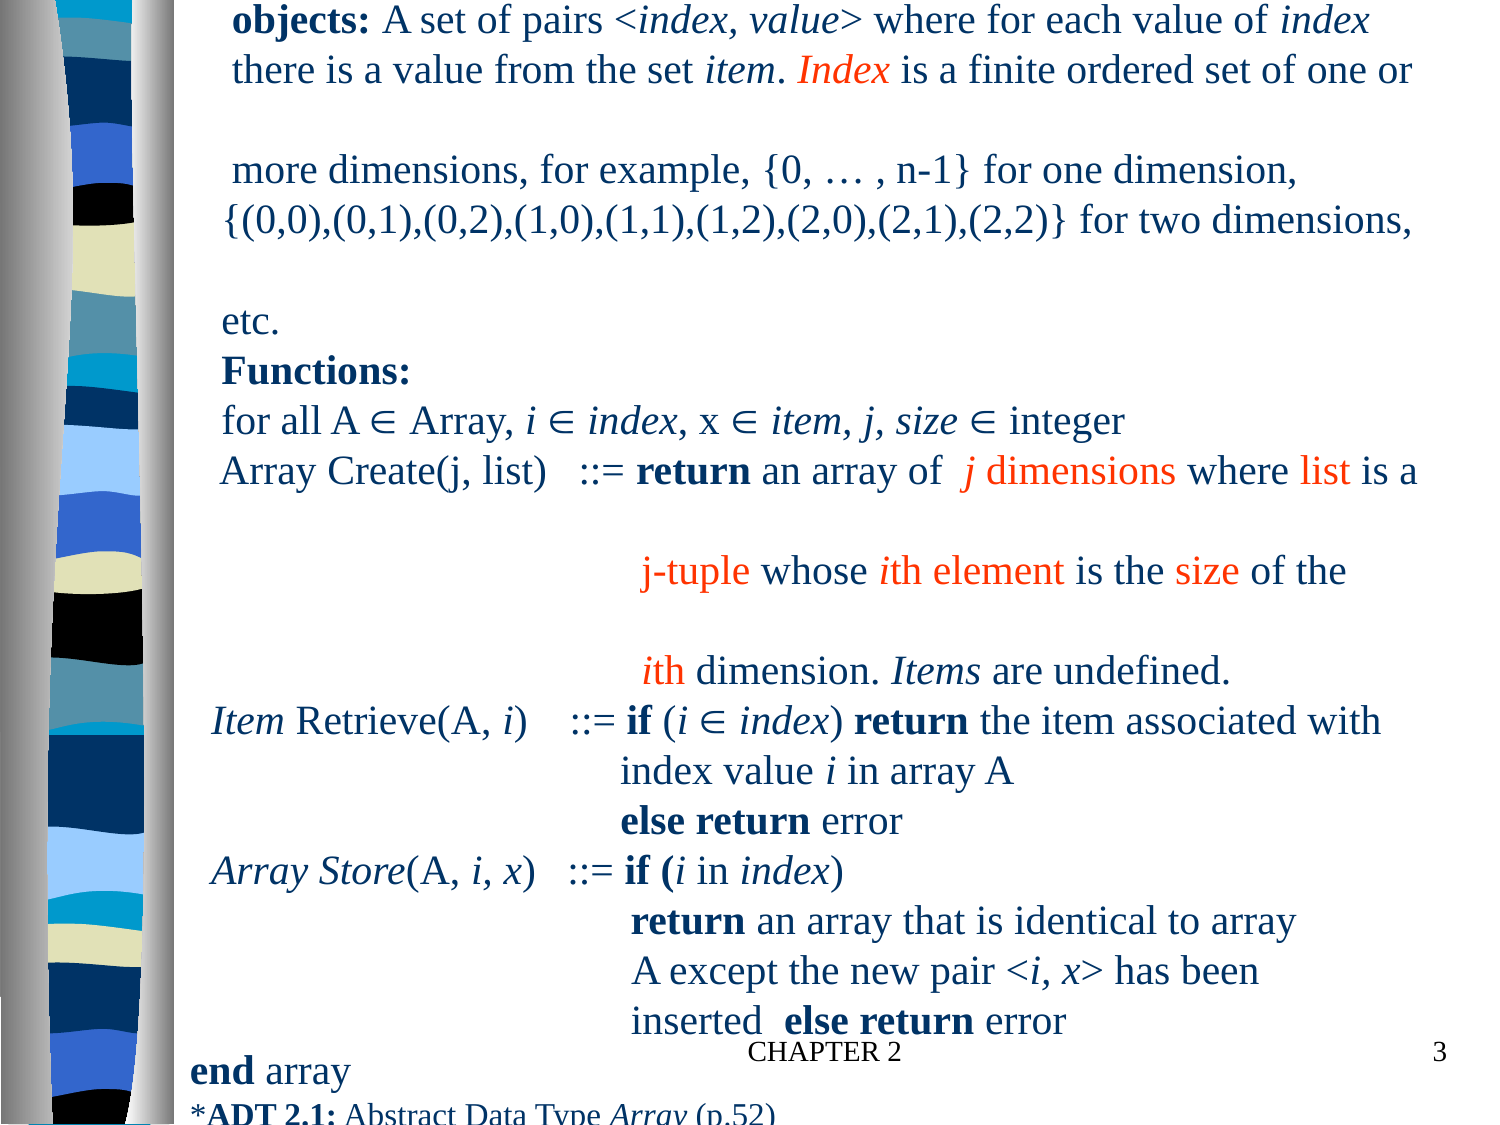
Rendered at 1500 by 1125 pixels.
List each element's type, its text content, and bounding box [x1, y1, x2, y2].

slide_number 3 [1149, 1025, 1463, 1100]
footer CHAPTER 2 [587, 1025, 1063, 1100]
title ADT Array is objects: A set of pairs <index, value> where for each value of index there is a value from the set item. Index is a finite ordered set of one or more dimensions, for example, {0, … , n-1} for one dimension, {(0,0),(0,1),(0,2),(1,0),(1,1),(1,2),(2,0),(2,1),(2,2)} for two dimensions, etc. Functions: for all A  Array, i  index, x  item, j, size  integer Array Create(j, list) ::= return an array of j dimensions where list is a j-tuple whose ith element is the size of the ith dimension. Items are undefined. Item Retrieve(A, i) ::= if (i  index) return the item associated with index value i in array A else return error Array Store(A, i, x) ::= if (i in index) return an array that is identical to array A except the new pair <i, x> has been inserted else return error end array *ADT 2.1: Abstract Data Type Array (p.52) [174, 99, 1438, 1025]
